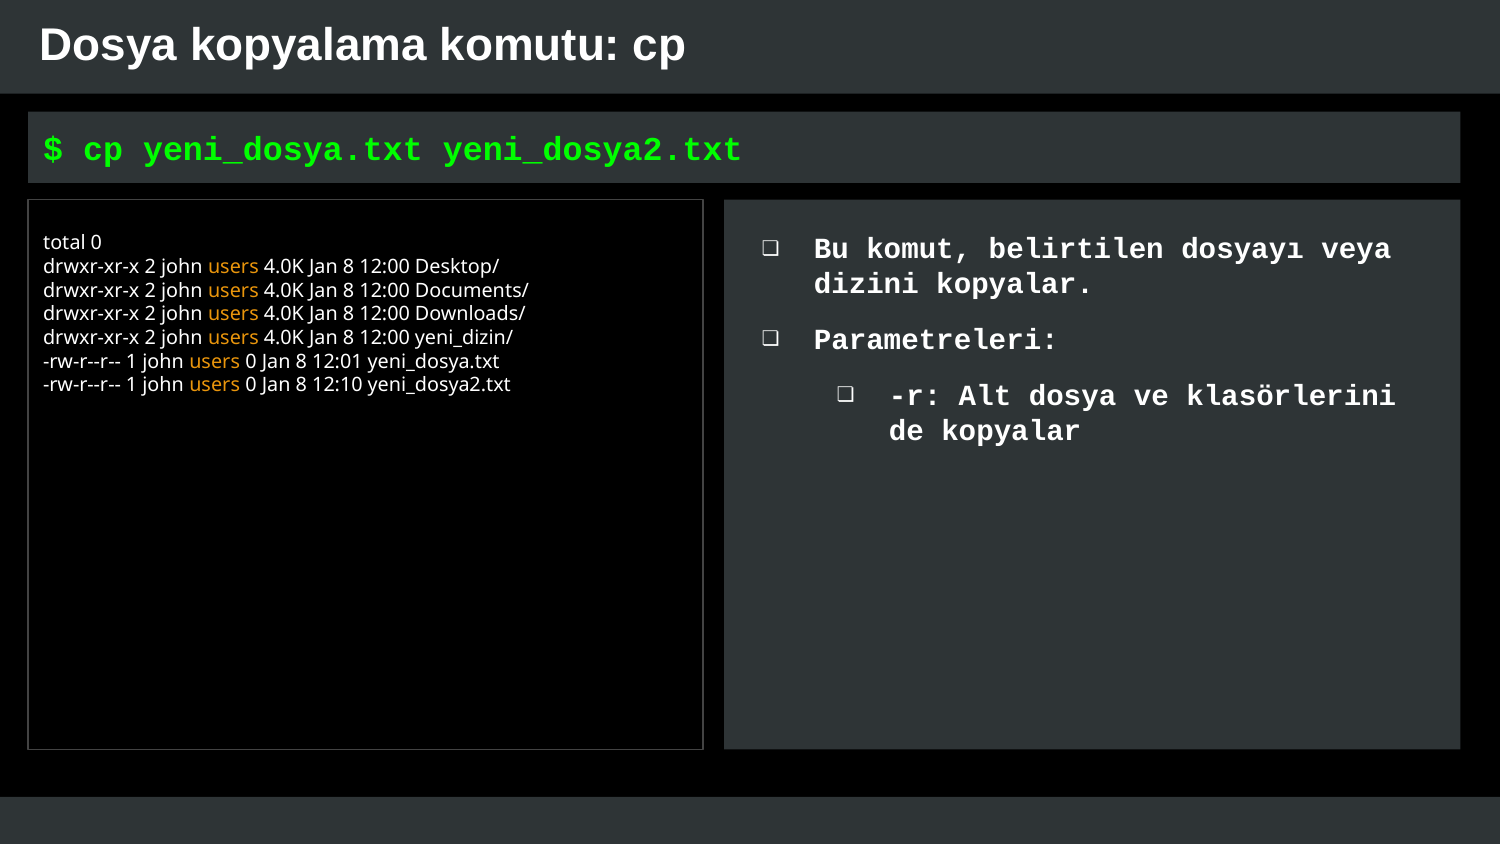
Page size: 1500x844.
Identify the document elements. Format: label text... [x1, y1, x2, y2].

list $ cp yeni_dosya.txt yeni_dosya2.txt [28, 111, 1461, 183]
title Dosya kopyalama komutu: cp [24, 0, 1313, 85]
list Bu komut, belirtilen dosyayı veya dizini kopyalar. Parametreleri: -r: Alt dosya ve klasörlerini de kopyalar [724, 199, 1461, 750]
list total 0 drwxr-xr-x 2 john users 4.0K Jan 8 12:00 Desktop/ drwxr-xr-x 2 john users 4.0K Jan 8 12:00 Documents/ drwxr-xr-x 2 john users 4.0K Jan 8 12:00 Downloads/ drwxr-xr-x 2 john users 4.0K Jan 8 12:00 yeni_dizin/ -rw-r--r-- 1 john users 0 Jan 8 12:01 yeni_dosya.txt -rw-r--r-- 1 john users 0 Jan 8 12:10 yeni_dosya2.txt [28, 199, 704, 750]
